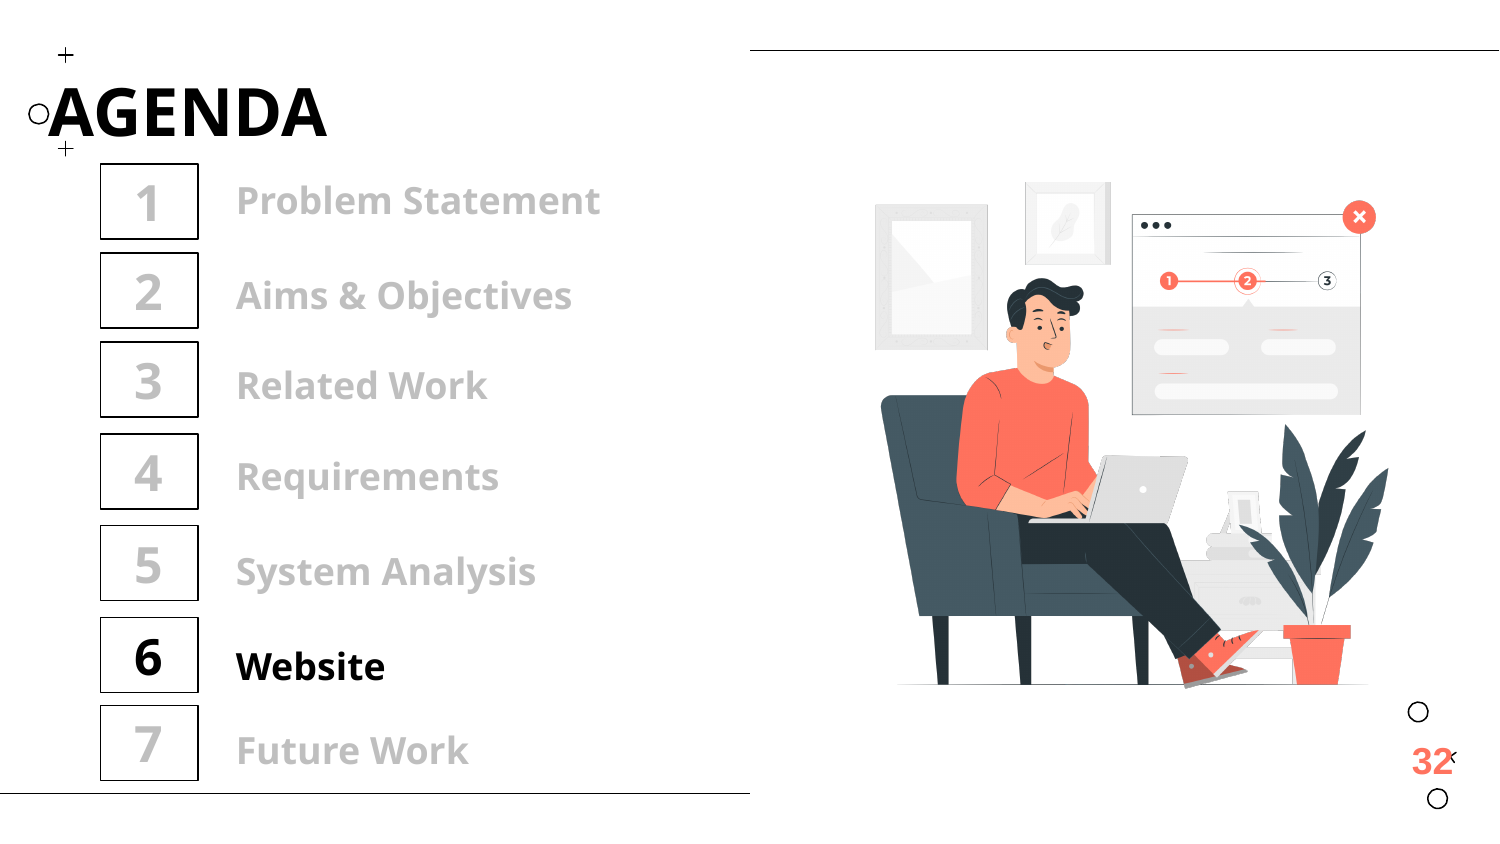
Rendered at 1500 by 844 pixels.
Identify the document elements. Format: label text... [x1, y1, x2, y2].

text_box 32 [1397, 730, 1470, 790]
picture [850, 153, 1412, 715]
title 3 [100, 341, 199, 418]
title 2 [100, 252, 199, 329]
title 5 [100, 525, 199, 601]
text_box 7 [100, 705, 198, 781]
text_box Future Work [220, 711, 679, 787]
subtitle Related Work [220, 346, 679, 422]
title AGENDA [33, 54, 1297, 149]
subtitle Aims & Objectives [220, 257, 679, 333]
subtitle Website [220, 628, 679, 704]
title 4 [100, 433, 199, 510]
title 1 [100, 163, 199, 240]
text_box 6 [100, 617, 198, 693]
subtitle System Analysis [220, 532, 679, 608]
text_box Requirements [220, 437, 795, 513]
subtitle Problem Statement [220, 184, 679, 257]
